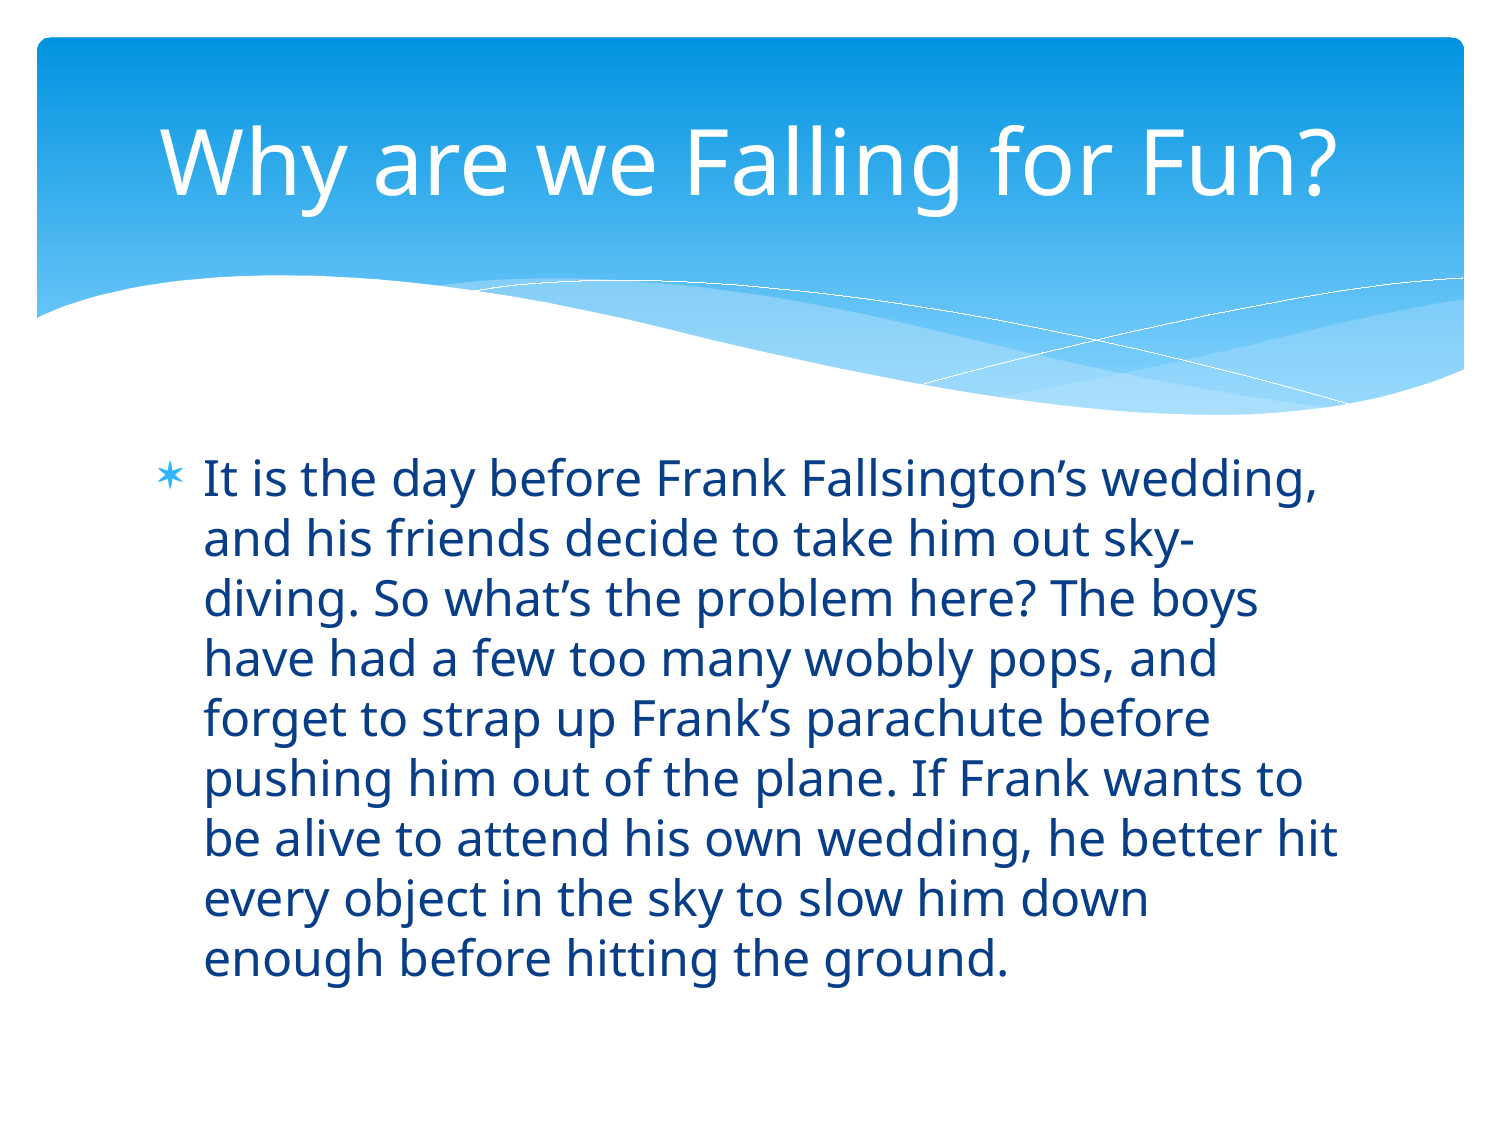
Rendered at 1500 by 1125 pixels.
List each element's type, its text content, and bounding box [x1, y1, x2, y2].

list It is the day before Frank Fallsington’s wedding, and his friends decide to take him out sky-diving. So what’s the problem here? The boys have had a few too many wobbly pops, and forget to strap up Frank’s parachute before pushing him out of the plane. If Frank wants to be alive to attend his own wedding, he better hit every object in the sky to slow him down enough before hitting the ground. [143, 438, 1359, 1005]
title Why are we Falling for Fun? [75, 55, 1425, 261]
